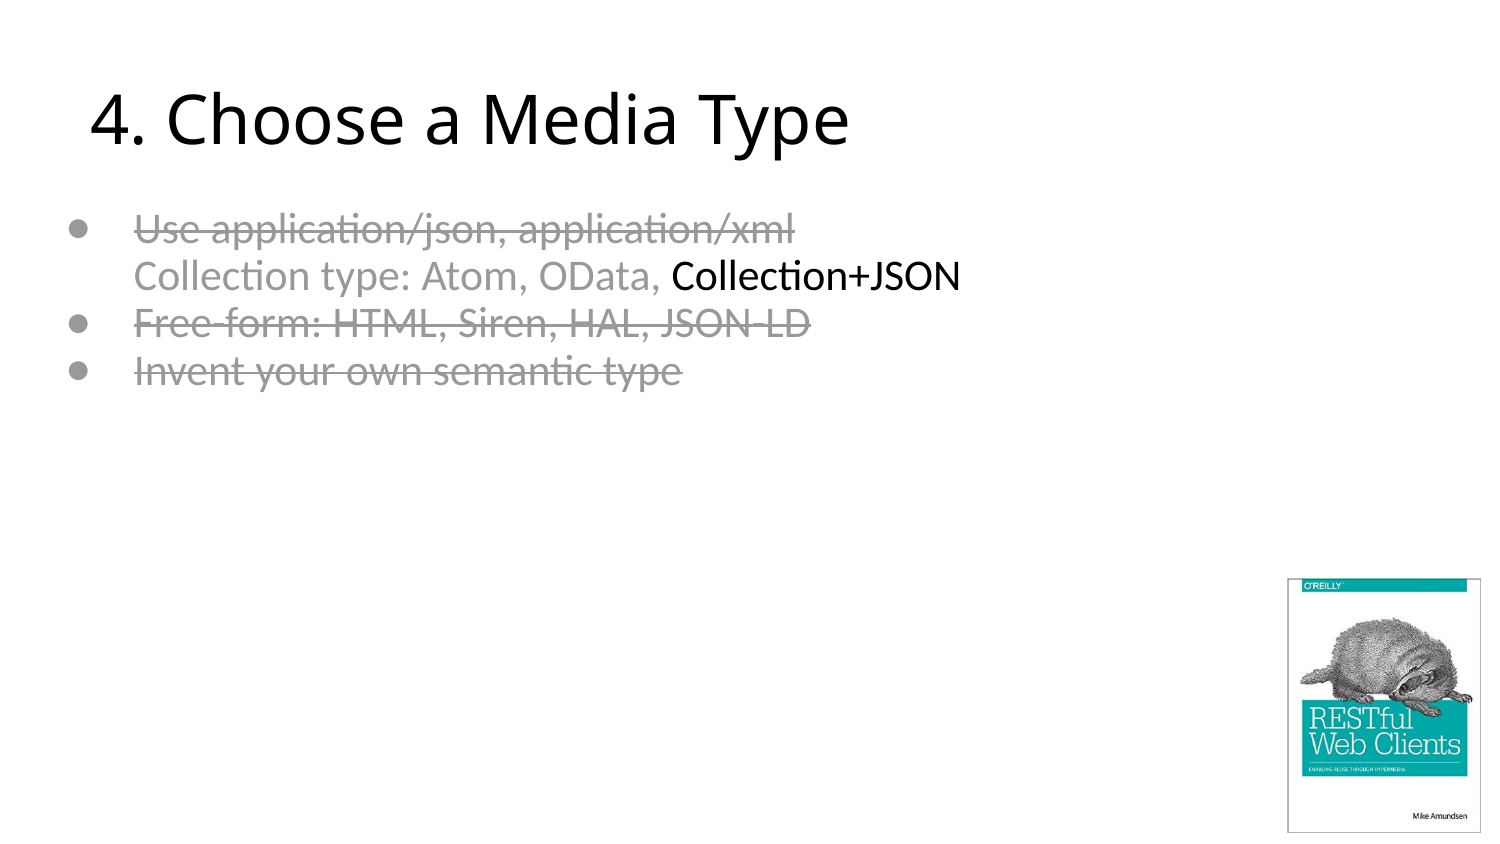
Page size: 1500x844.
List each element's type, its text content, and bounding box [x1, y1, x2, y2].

list Use application/json, application/xml Collection type: Atom, OData, Collection+JSON Free-form: HTML, Siren, HAL, JSON-LD Invent your own semantic type [43, 190, 1500, 802]
picture [1287, 578, 1481, 833]
title 4. Choose a Media Type [75, 33, 1425, 175]
